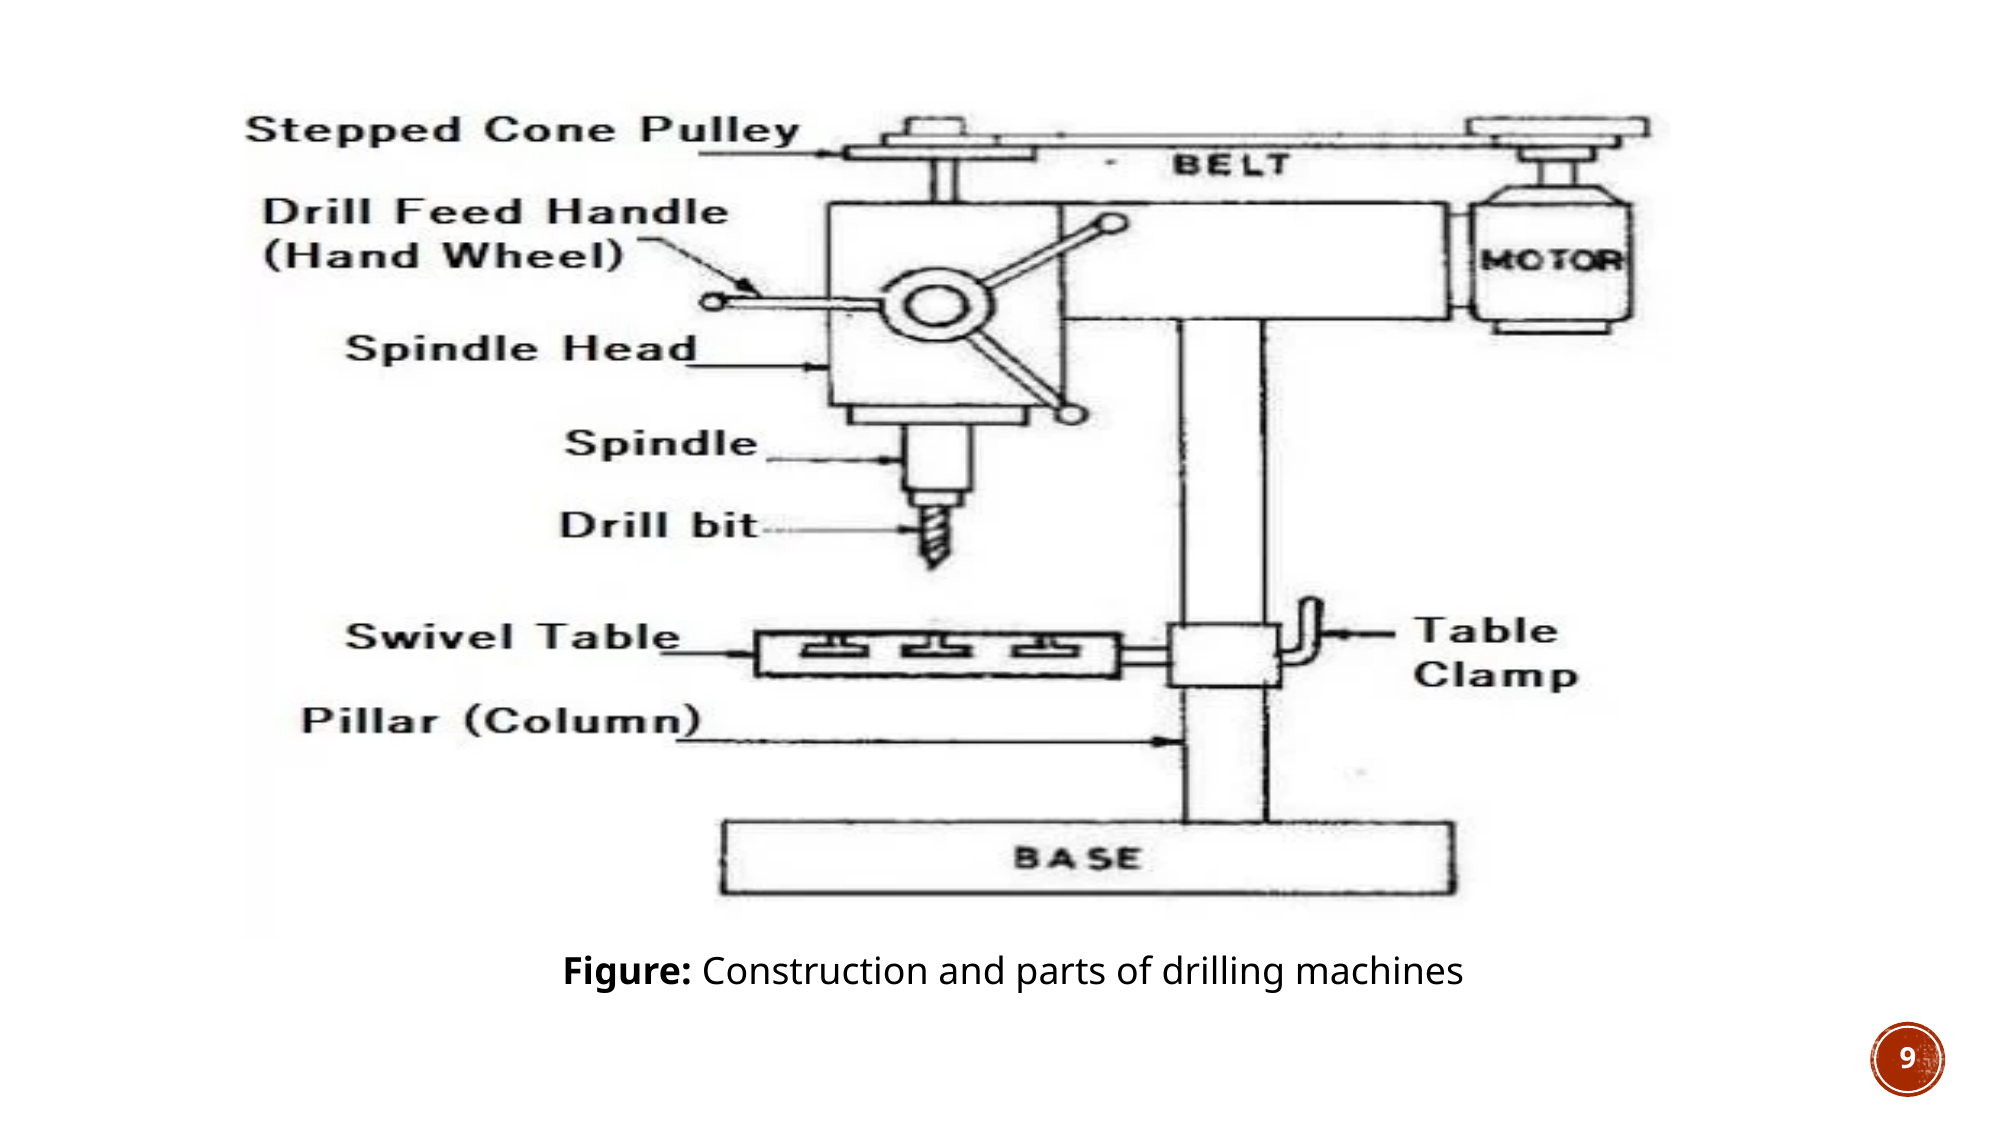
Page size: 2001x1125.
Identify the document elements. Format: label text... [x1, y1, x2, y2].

slide_number 9 [1855, 1028, 1961, 1089]
picture [243, 89, 1672, 940]
text_box Figure: Construction and parts of drilling machines [410, 941, 1618, 1000]
